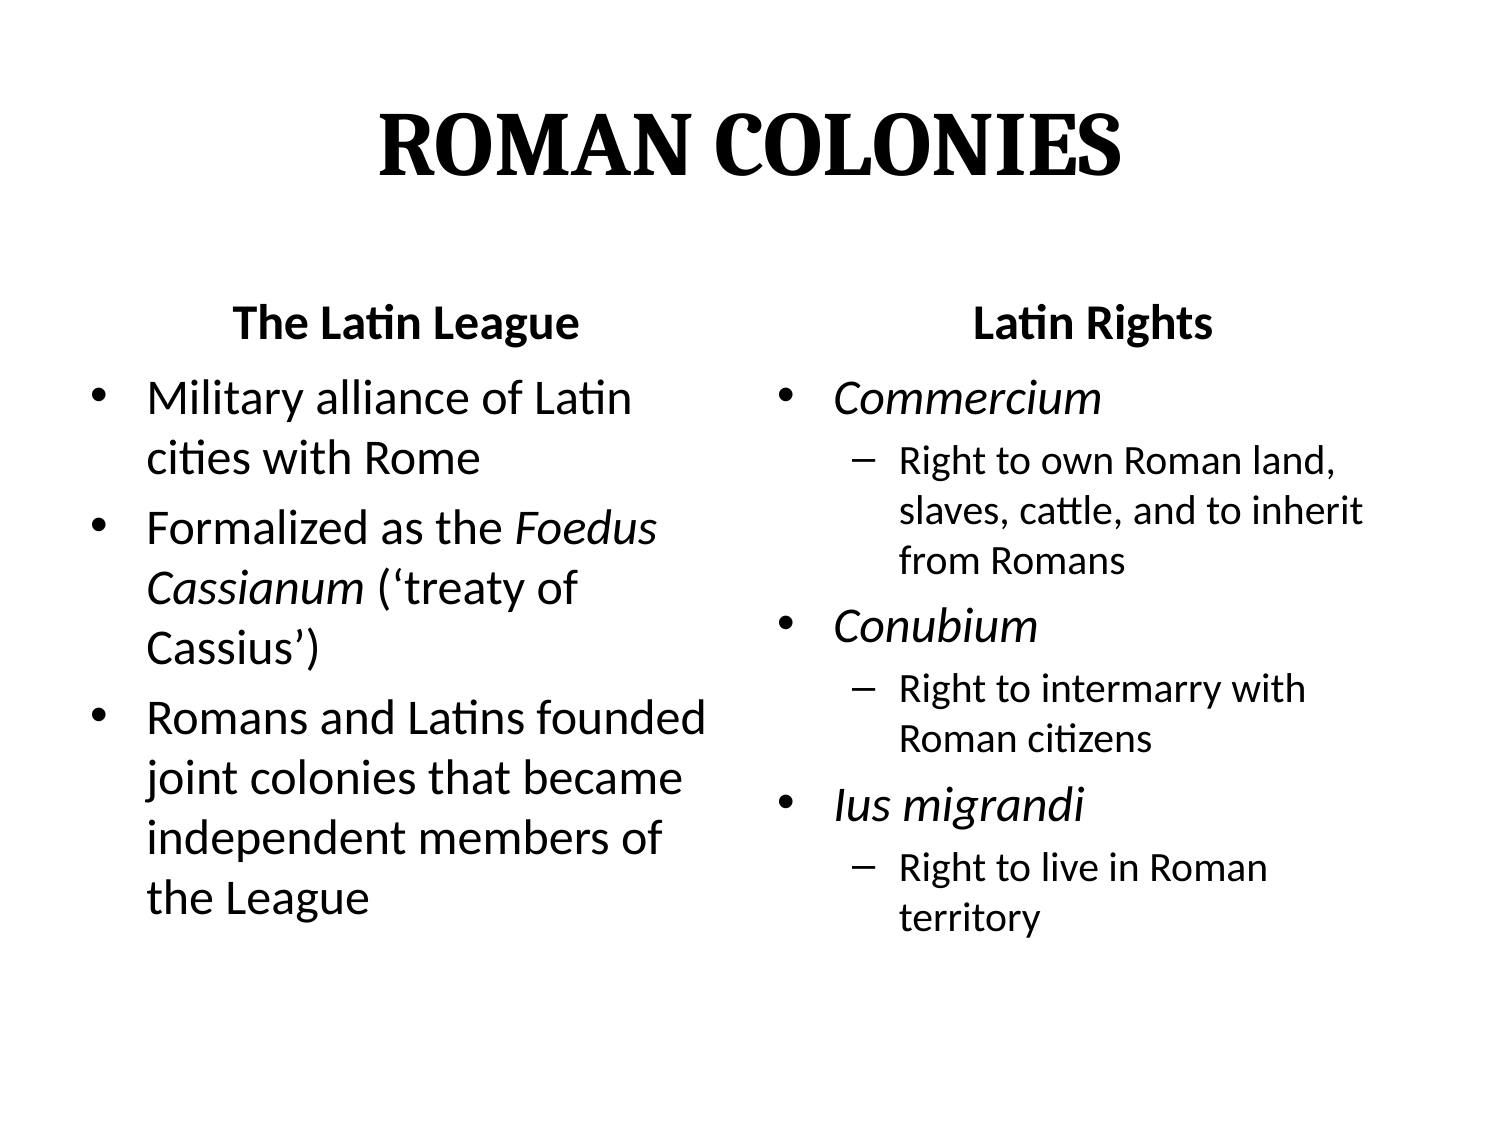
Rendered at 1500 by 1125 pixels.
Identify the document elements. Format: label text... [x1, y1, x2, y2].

list Commercium Right to own Roman land, slaves, cattle, and to inherit from Romans Conubium Right to intermarry with Roman citizens Ius migrandi Right to live in Roman territory [761, 356, 1425, 1005]
list The Latin League [75, 251, 738, 356]
list Latin Rights [761, 251, 1425, 356]
list Military alliance of Latin cities with Rome Formalized as the Foedus Cassianum (‘treaty of Cassius’) Romans and Latins founded joint colonies that became independent members of the League [75, 356, 738, 1005]
title Roman Colonies [75, 45, 1425, 233]
